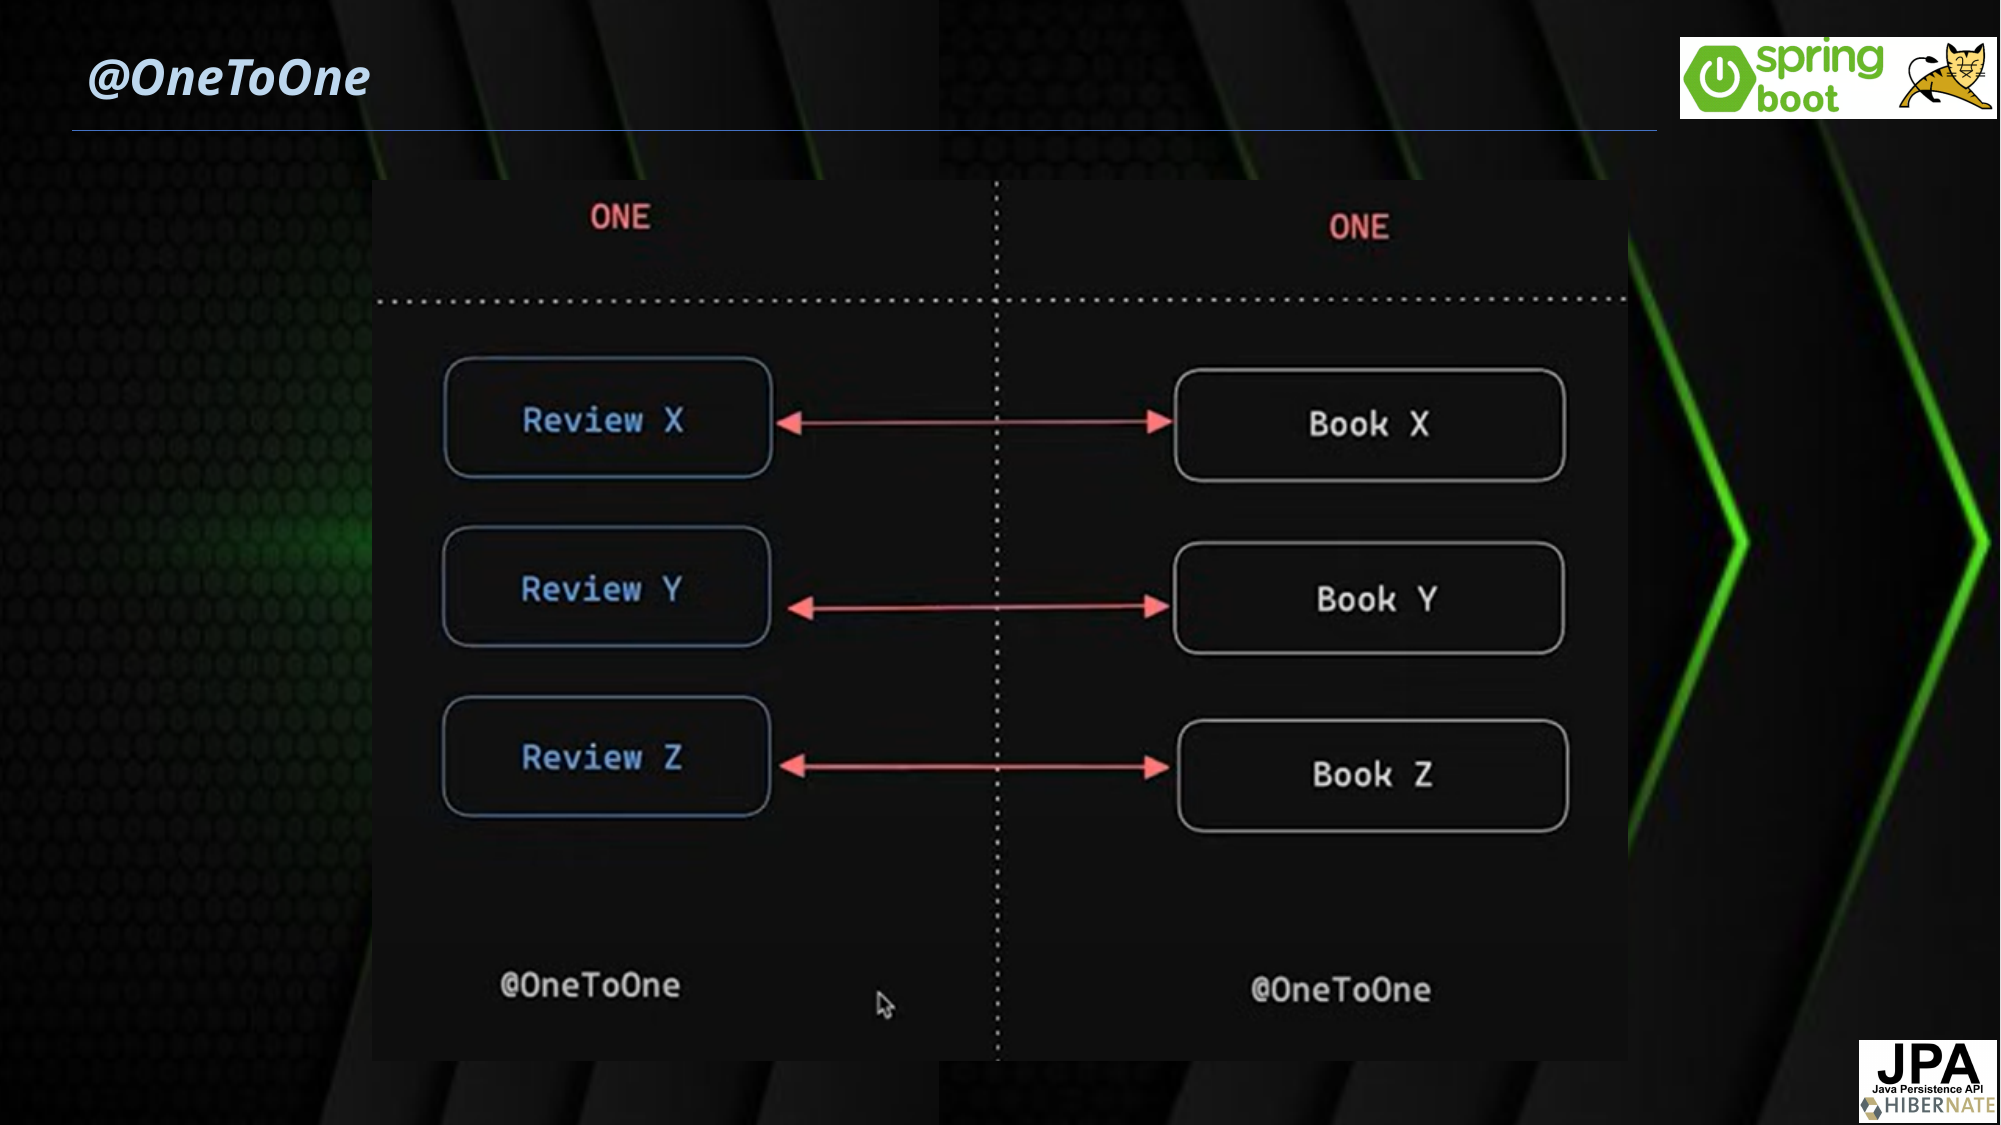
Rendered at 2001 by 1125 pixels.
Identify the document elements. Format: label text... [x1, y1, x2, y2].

title @OneToOne [72, 44, 1657, 112]
picture [0, 0, 2001, 1125]
